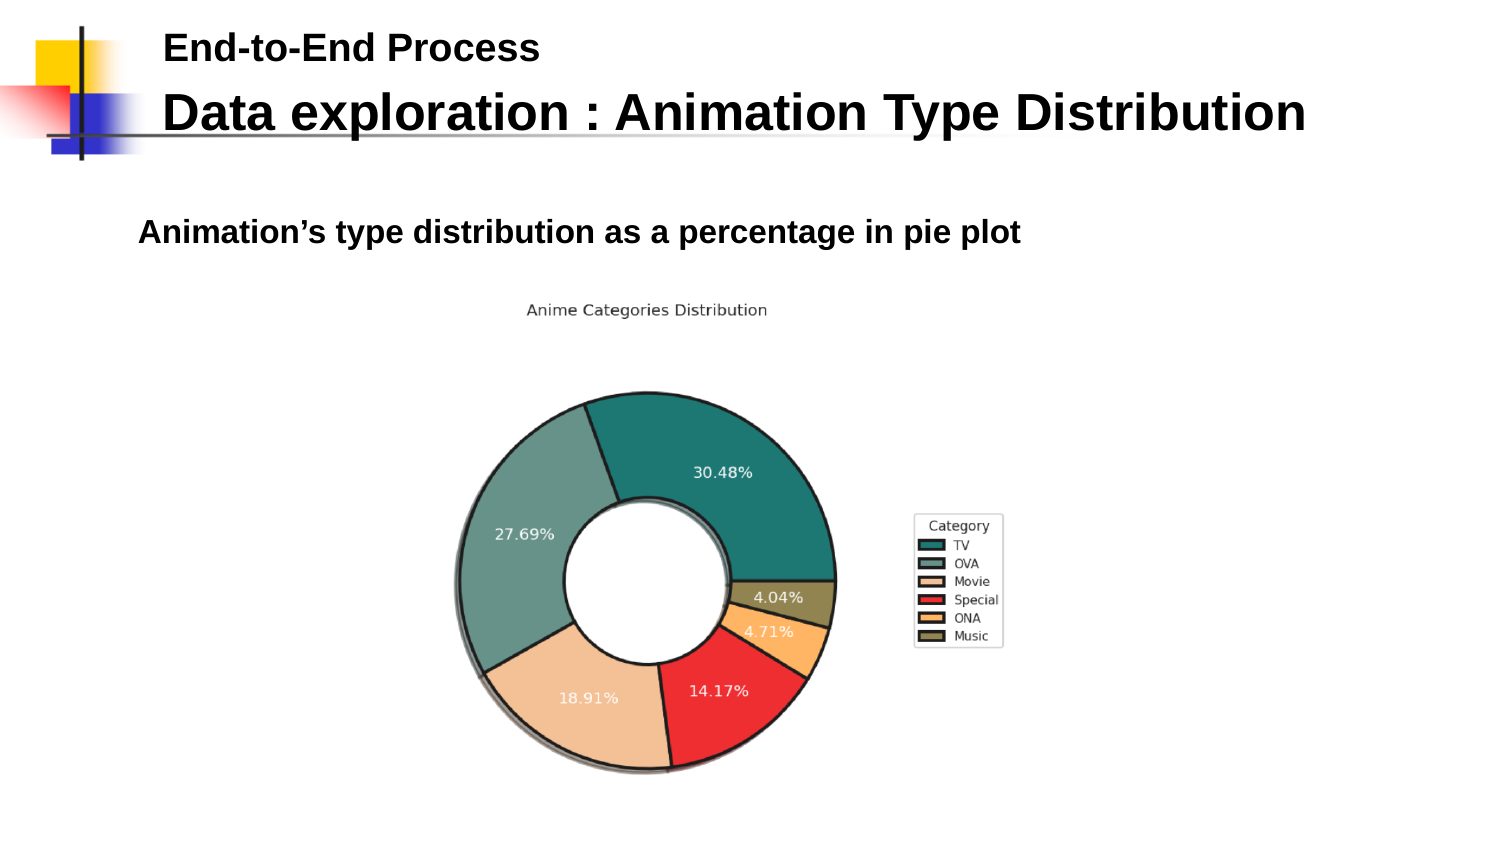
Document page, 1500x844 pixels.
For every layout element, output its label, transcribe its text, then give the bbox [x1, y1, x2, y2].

text_box End-to-End Process Data exploration : Animation Type Distribution [147, 0, 1406, 157]
picture [443, 295, 1007, 779]
picture [0, 2, 1147, 190]
text_box Animation’s type distribution as a percentage in pie plot [123, 189, 1328, 265]
